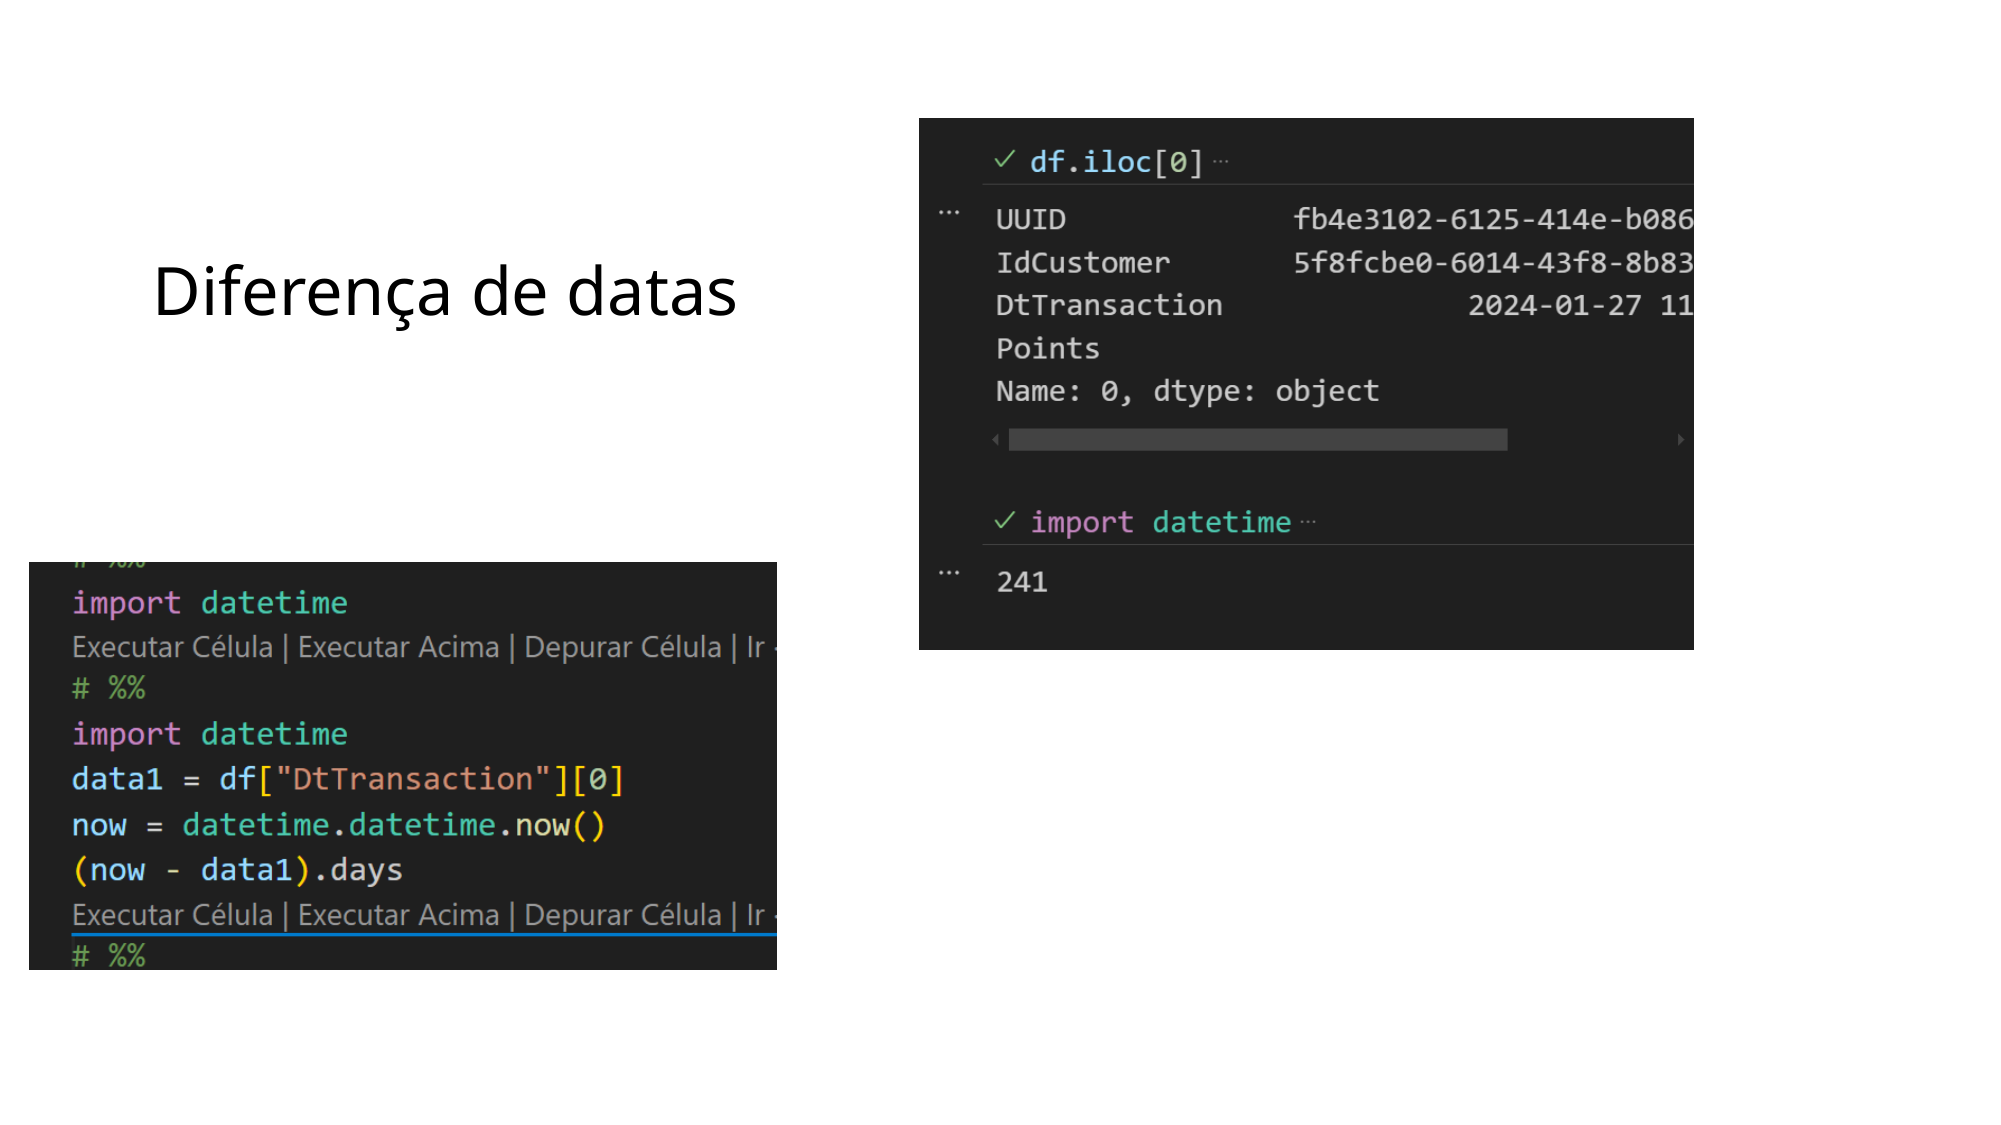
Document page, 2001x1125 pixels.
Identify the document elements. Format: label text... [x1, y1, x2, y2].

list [918, 118, 1695, 651]
picture [29, 561, 778, 971]
title Diferença de datas [137, 75, 783, 338]
